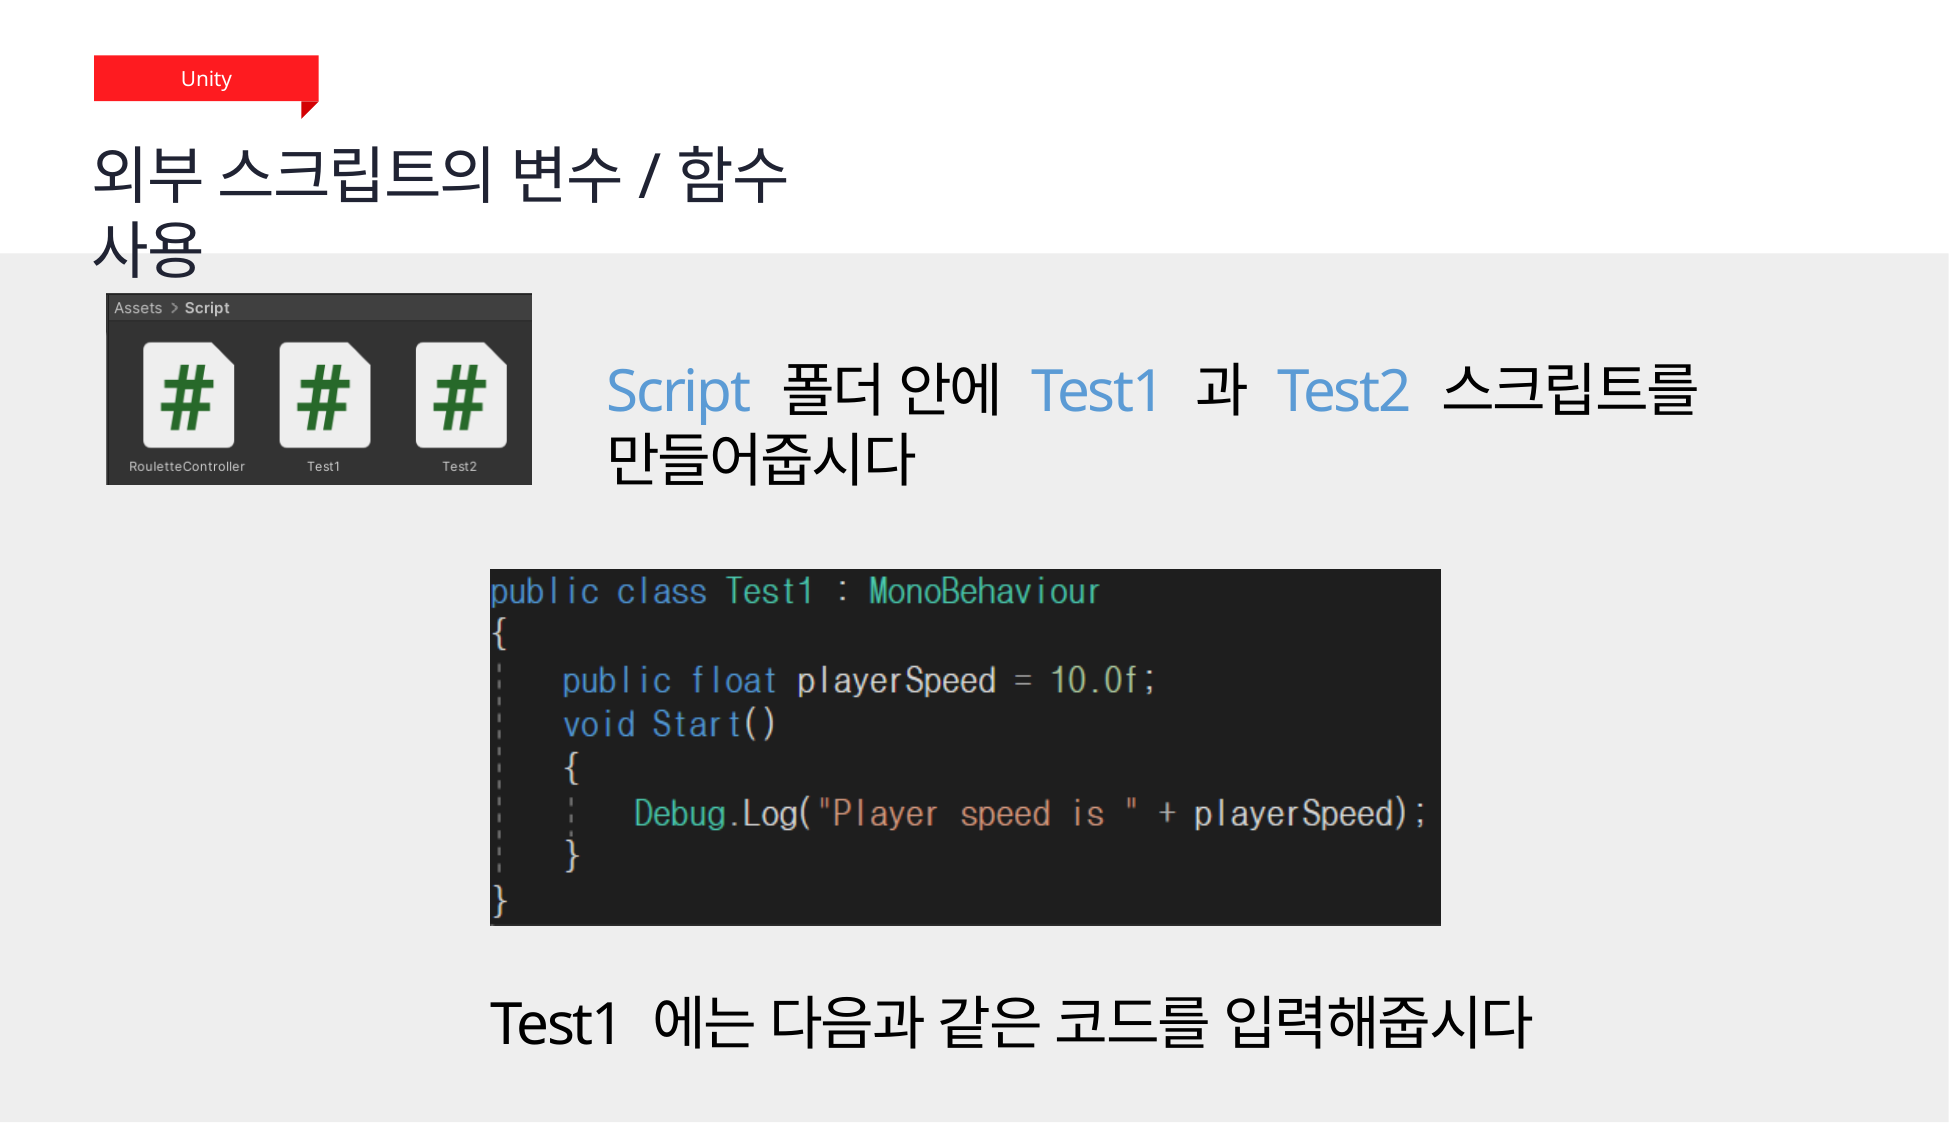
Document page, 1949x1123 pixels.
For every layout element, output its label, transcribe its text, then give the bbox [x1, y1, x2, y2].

picture [490, 569, 1441, 926]
picture [105, 293, 532, 485]
text_box Script 폴더 안에 Test1 과 Test2 스크립트를 만들어줍시다 [606, 353, 1949, 424]
text_box 외부 스크립트의 변수/함수 사용 [91, 135, 890, 286]
text_box Test1 에는 다음과 같은 코드를 입력해줍시다 [490, 986, 1907, 1057]
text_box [94, 55, 319, 119]
